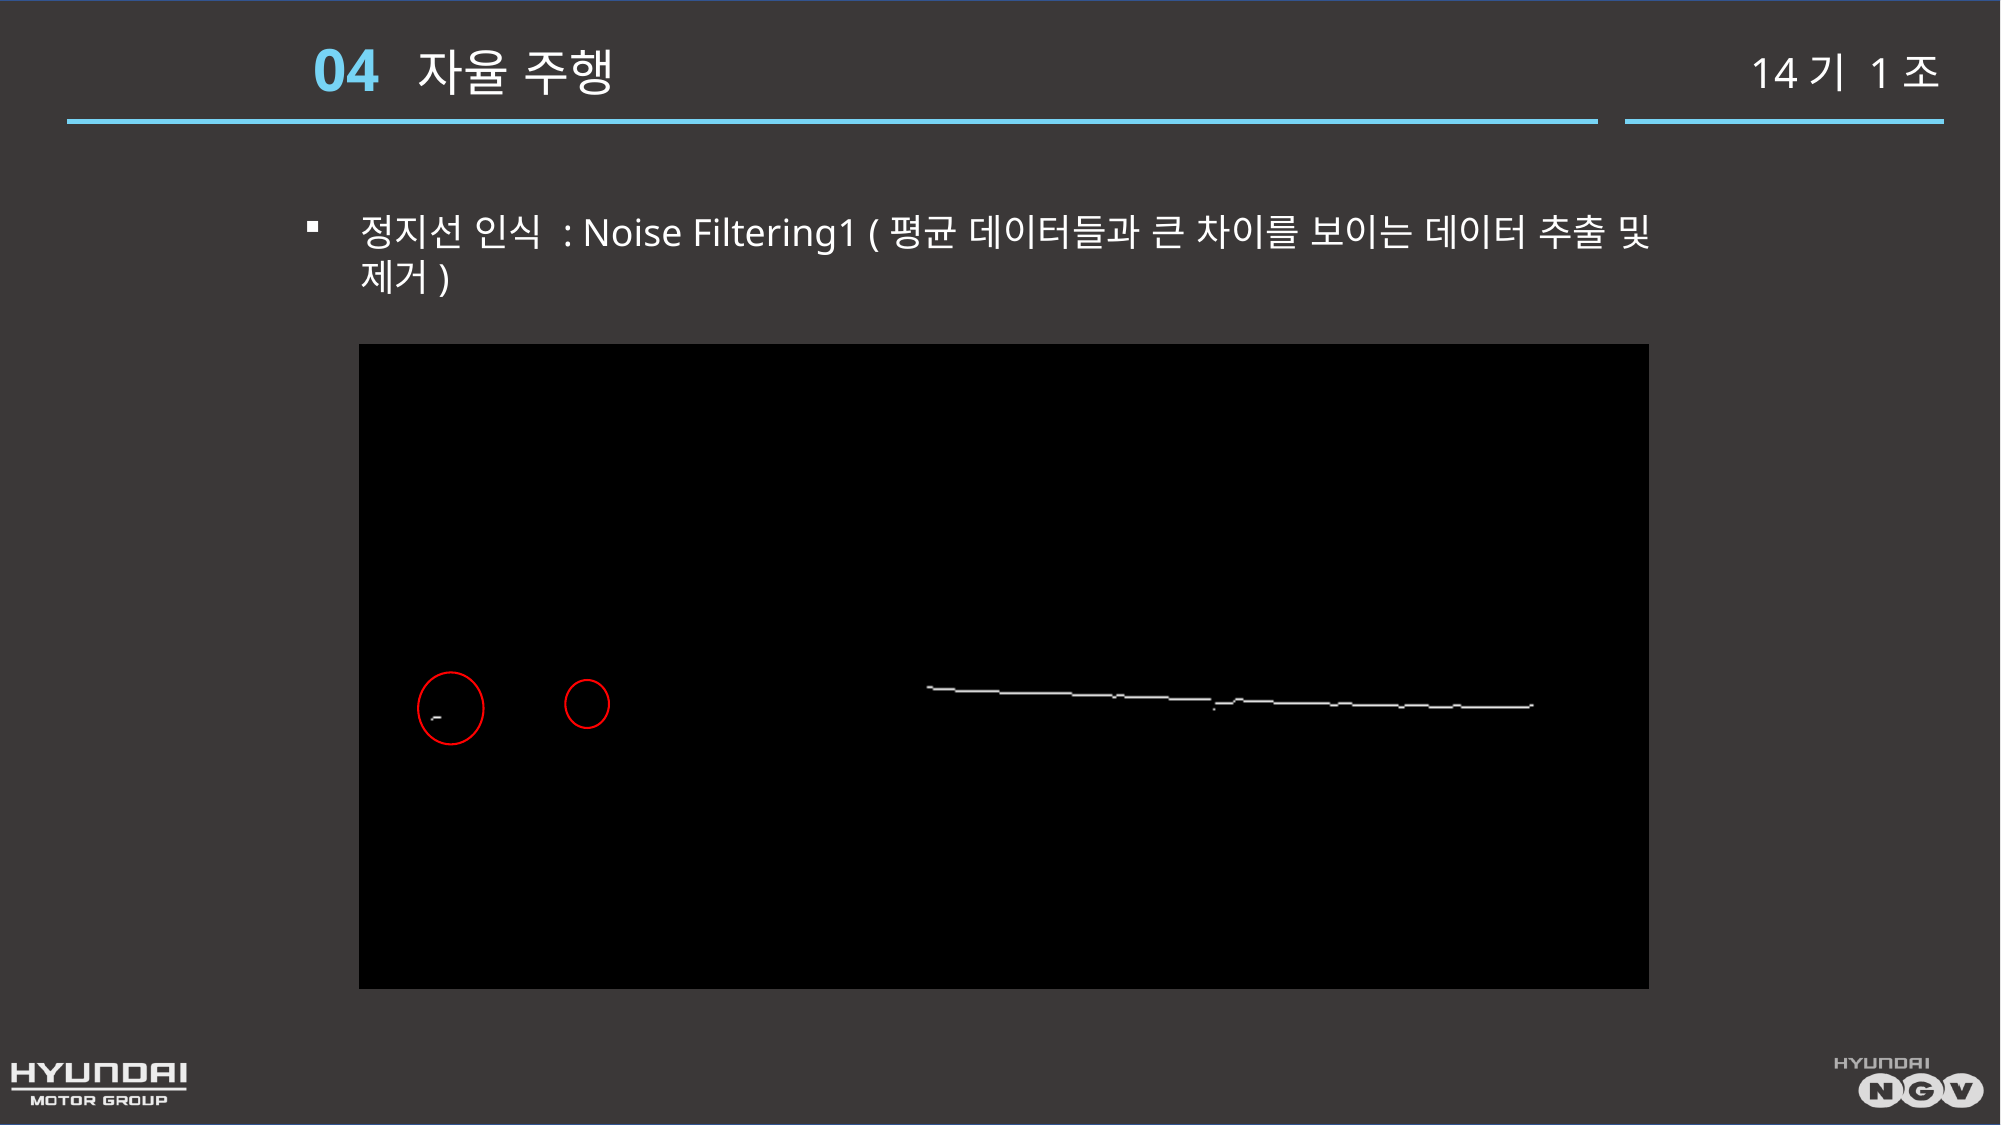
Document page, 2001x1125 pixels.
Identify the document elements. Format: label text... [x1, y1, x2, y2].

picture [186, 283, 1823, 1118]
title 04 자율 주행 [298, 34, 1010, 121]
text_box 정지선 인식 : Noise Filtering1 (평균 데이터들과 큰 차이를 보이는 데이터 추출 및 제거) [291, 203, 1719, 283]
